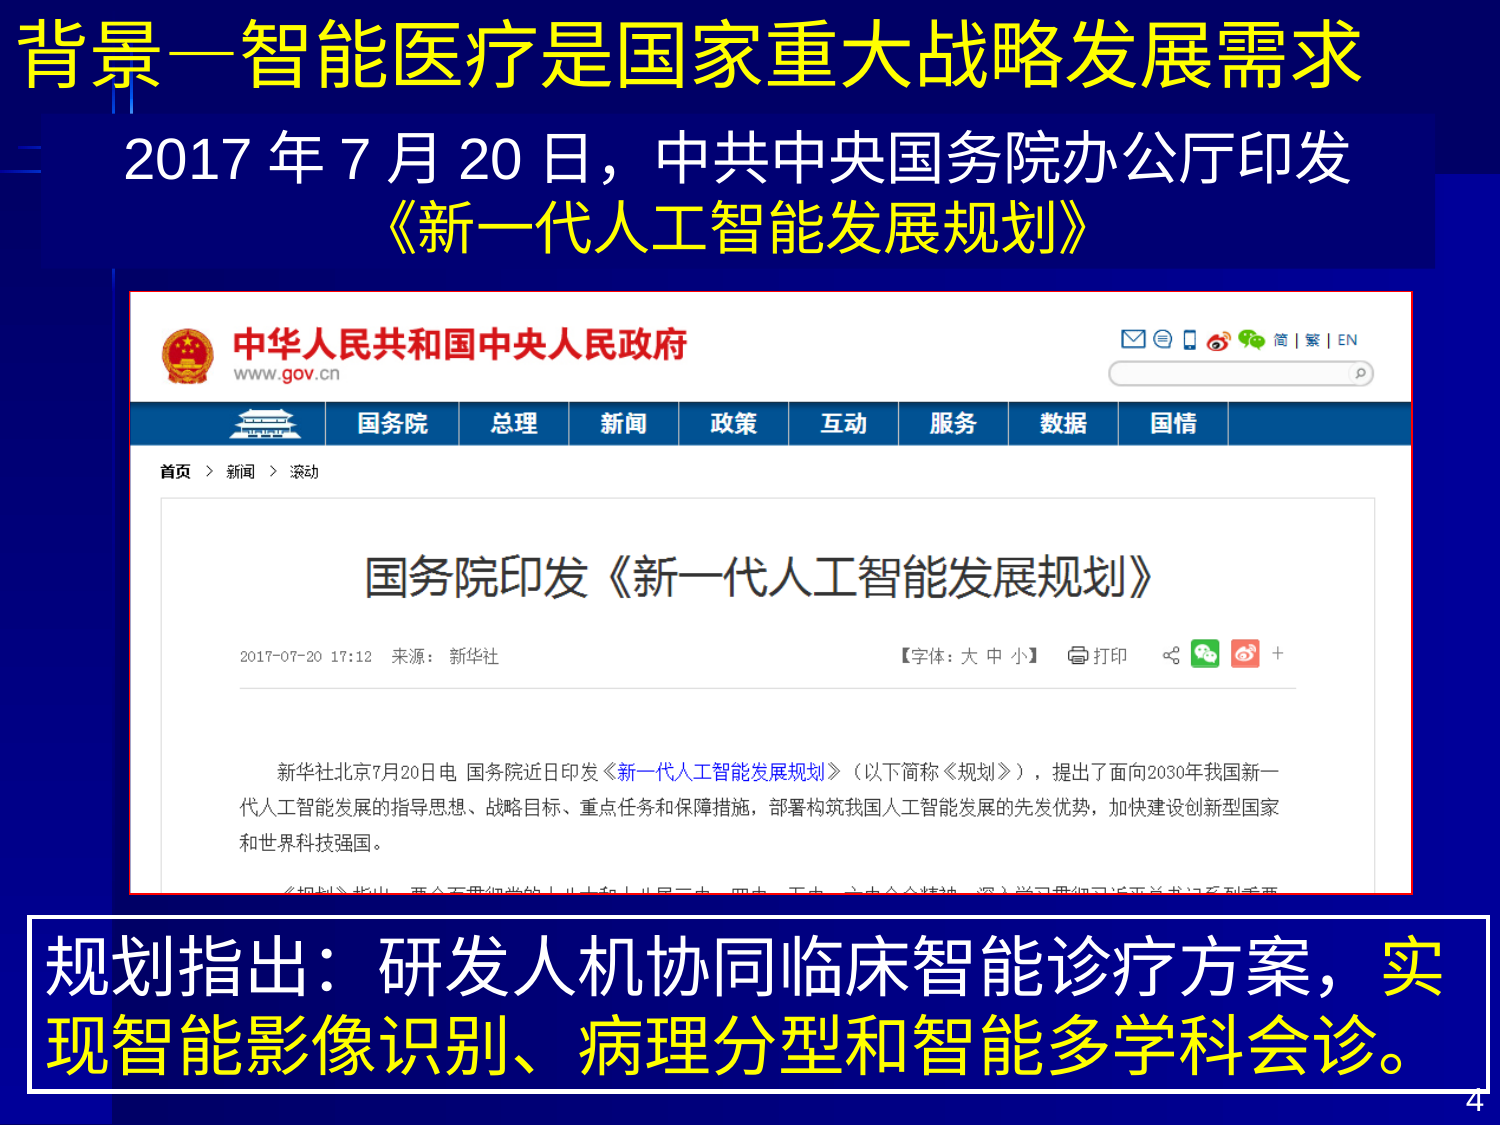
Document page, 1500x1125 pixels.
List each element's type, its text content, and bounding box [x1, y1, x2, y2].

text_box 2017年7月20日，中共中央国务院办公厅印发 《新一代人工智能发展规划》 [41, 113, 1436, 269]
text_box 背景—智能医疗是国家重大战略发展需求 [0, 0, 1500, 140]
text_box 规划指出：研发人机协同临床智能诊疗方案，实现智能影像识别、病理分型和智能多学科会诊。 [29, 916, 1489, 1092]
picture [130, 291, 1412, 894]
